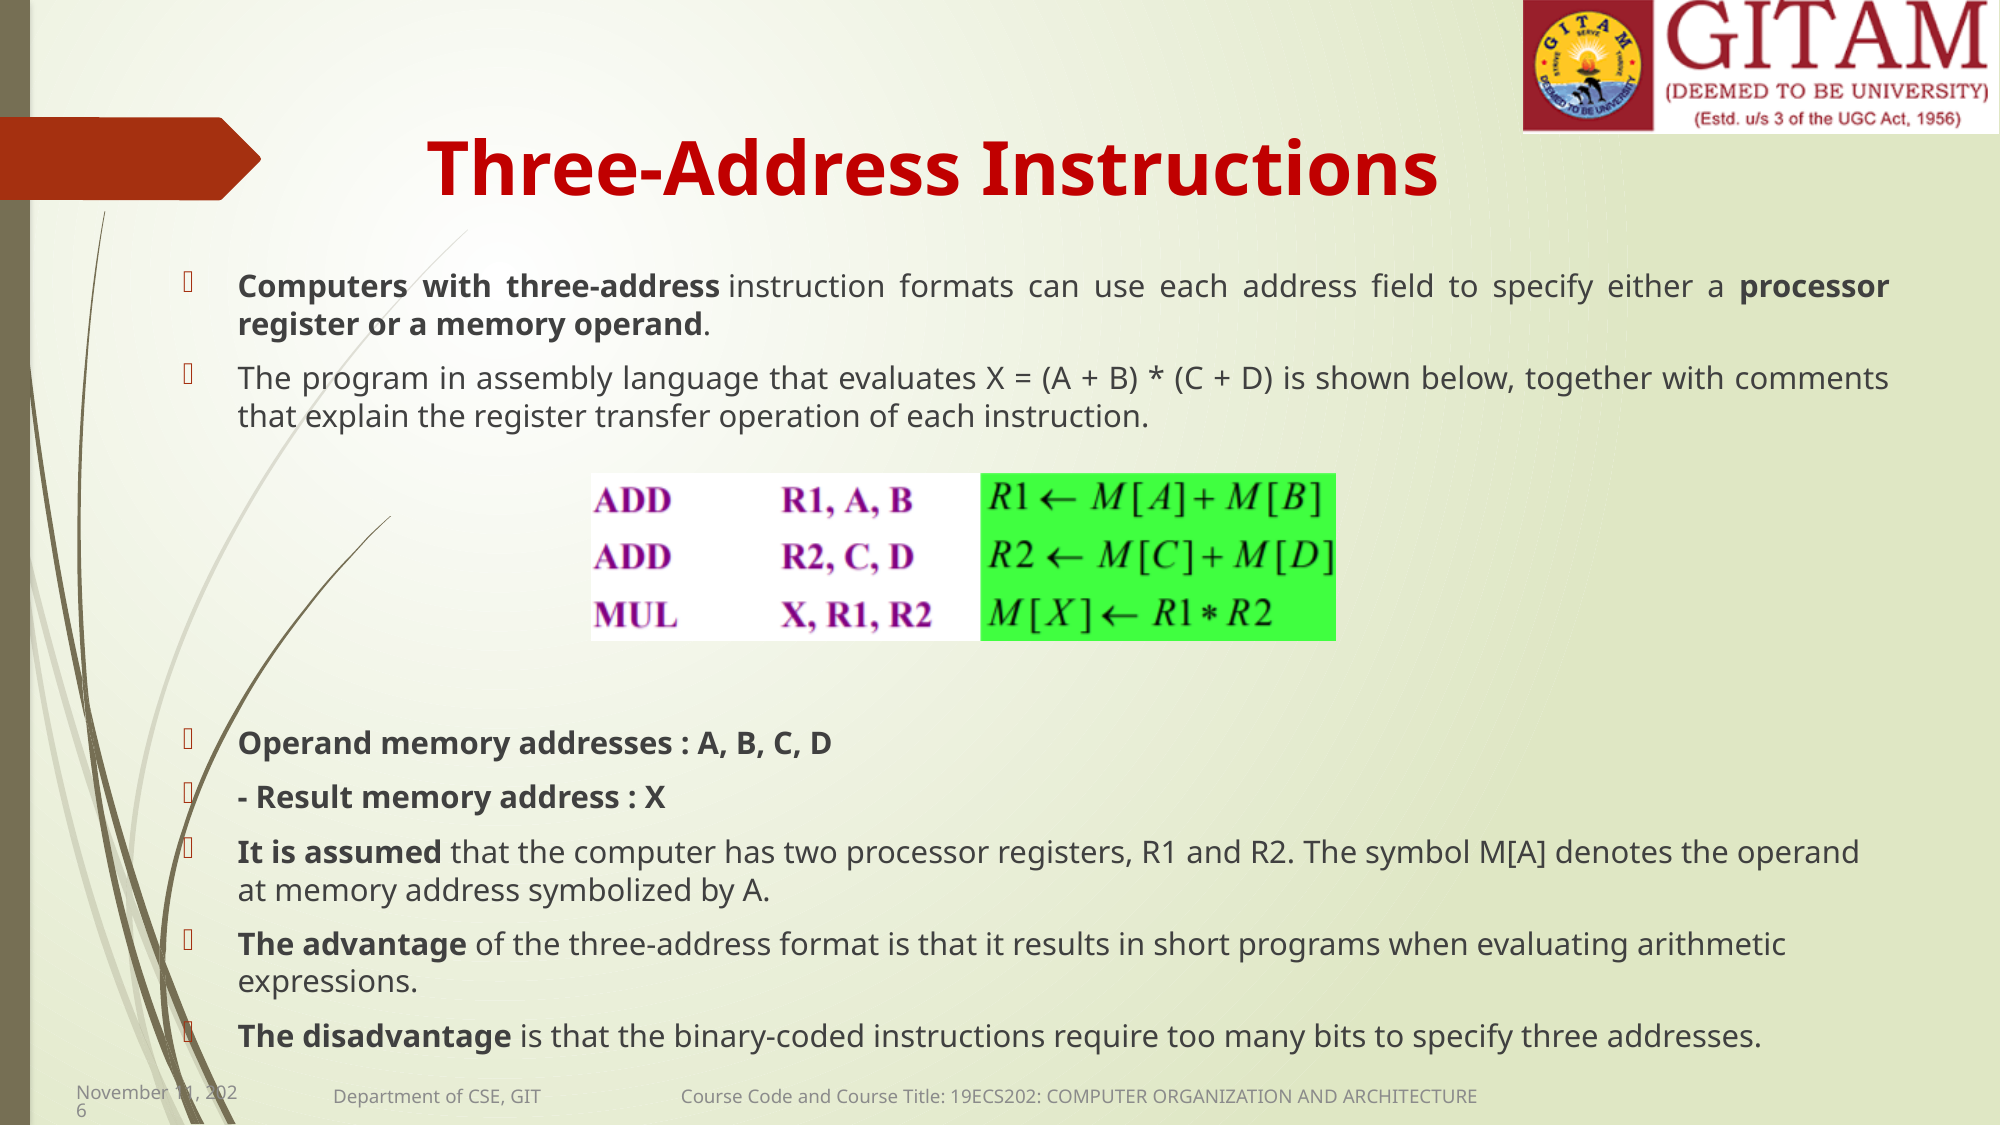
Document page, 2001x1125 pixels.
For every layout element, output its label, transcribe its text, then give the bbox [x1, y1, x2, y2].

picture [1523, 0, 1999, 134]
picture [591, 473, 1336, 641]
footer Department of CSE, GIT Course Code and Course Title: 19ECS202: COMPUTER ORGANIZATION AND ARCHITECTURE [318, 1068, 1548, 1125]
title Three-Address Instructions [202, 112, 1664, 259]
list Computers with three-address instruction formats can use each address field to specify either a processor register or a memory operand. The program in assembly language that evaluates X = (A + B) * (C + D) is shown below, together with comments that explain the register transfer operation of each instruction. Operand memory addresses : A, B, C, D - Result memory address : X It is assumed that the computer has two processor registers, R1 and R2. The symbol M[A] denotes the operand at memory address symbolized by A. The advantage of the three-address format is that it results in short programs when evaluating arithmetic expressions. The disadvantage is that the binary-coded instructions require too many bits to specify three addresses. [167, 259, 1905, 1068]
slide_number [61, 1063, 259, 1123]
